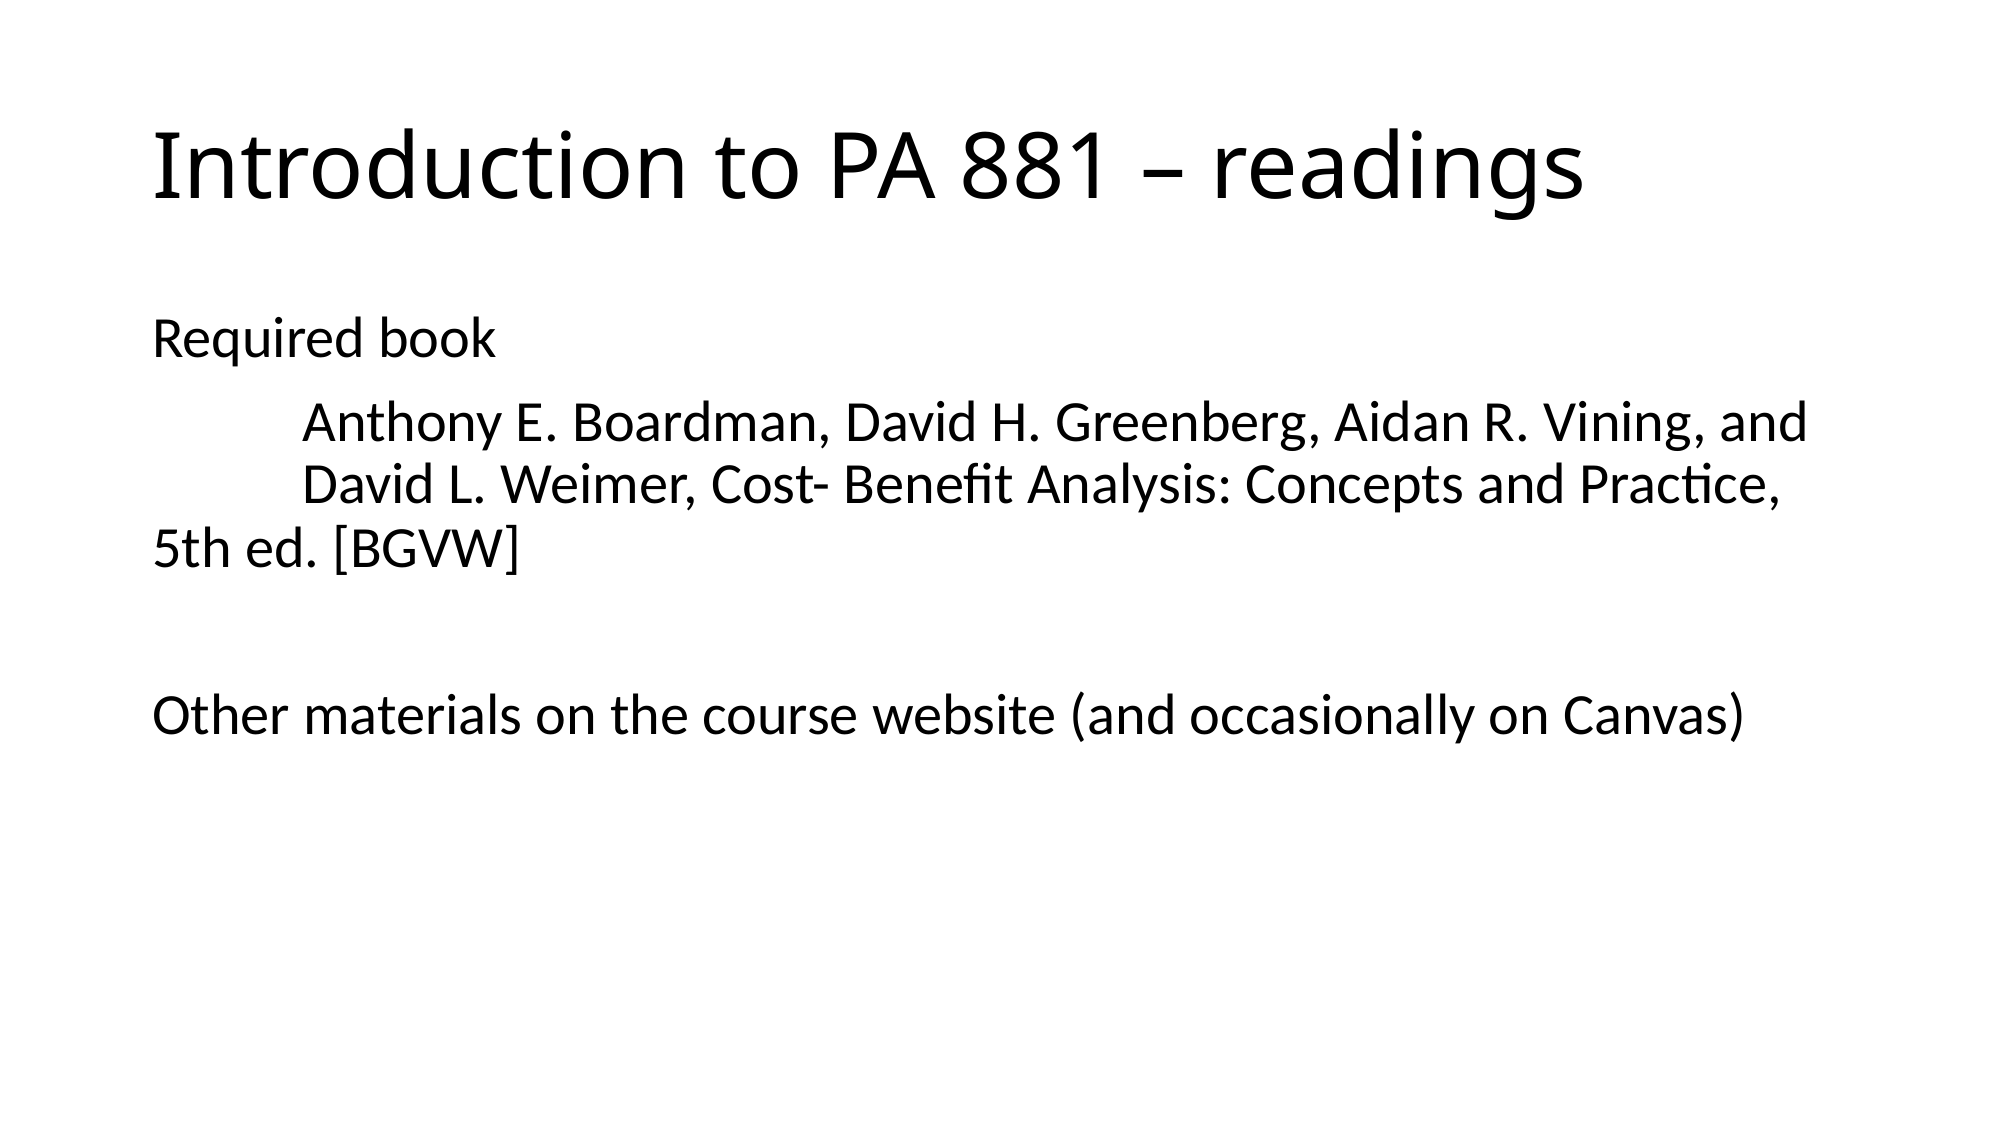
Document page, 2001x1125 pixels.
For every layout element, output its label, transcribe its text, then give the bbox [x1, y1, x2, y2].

title Introduction to PA 881 – readings [137, 59, 1863, 278]
list Required book Anthony E. Boardman, David H. Greenberg, Aidan R. Vining, and David L. Weimer, Cost- Benefit Analysis: Concepts and Practice, 5th ed. [BGVW] Other materials on the course website (and occasionally on Canvas) [137, 299, 1863, 1014]
